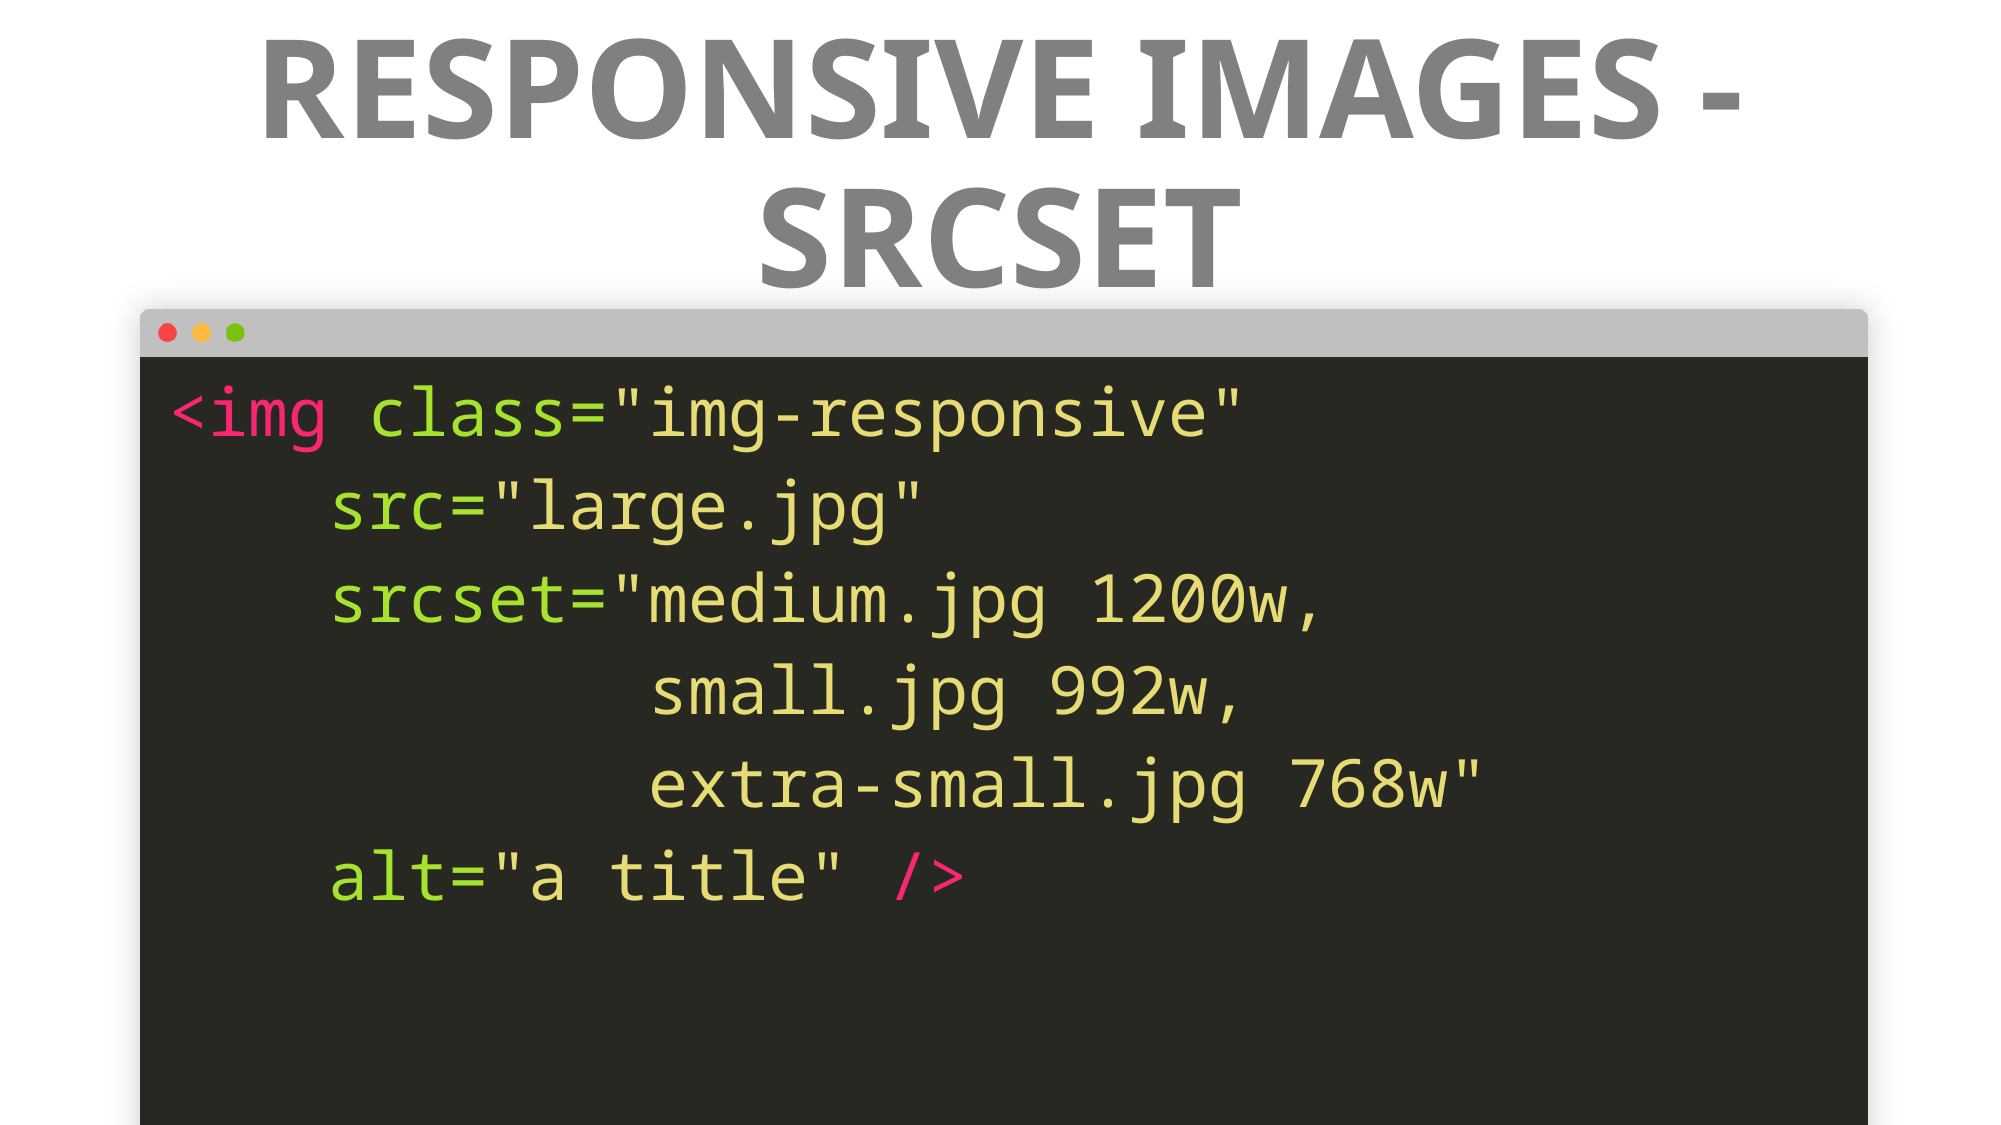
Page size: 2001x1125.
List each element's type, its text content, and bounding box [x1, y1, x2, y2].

list <img class="img-responsive" src="large.jpg" srcset="medium.jpg 1200w, small.jpg 992w, extra-small.jpg 768w" alt="a title" /> [153, 371, 1852, 1067]
picture [108, 277, 1899, 1125]
title RESPONSIVE IMAGES - SRCSET [137, 59, 1863, 278]
